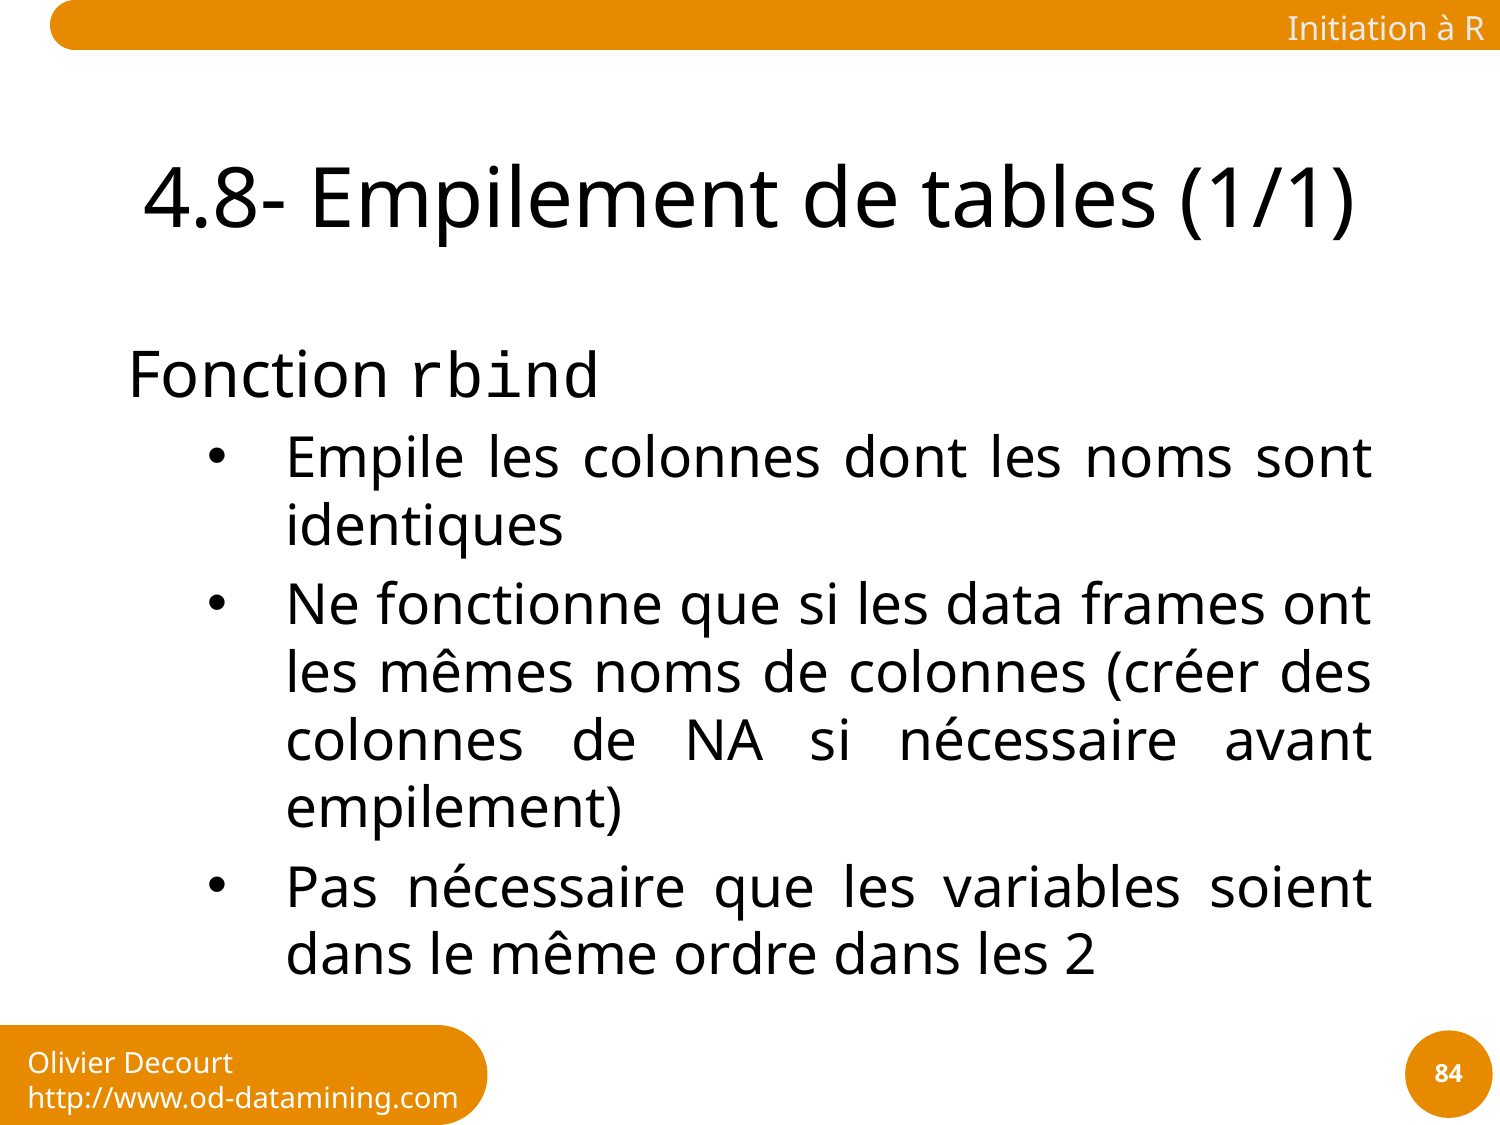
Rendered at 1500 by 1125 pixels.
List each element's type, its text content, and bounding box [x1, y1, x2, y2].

title 4.8- Empilement de tables (1/1) [112, 99, 1388, 288]
list Fonction rbind Empile les colonnes dont les noms sont identiques Ne fonctionne que si les data frames ont les mêmes noms de colonnes (créer des colonnes de NA si nécessaire avant empilement) Pas nécessaire que les variables soient dans le même ordre dans les 2 [112, 324, 1388, 1000]
